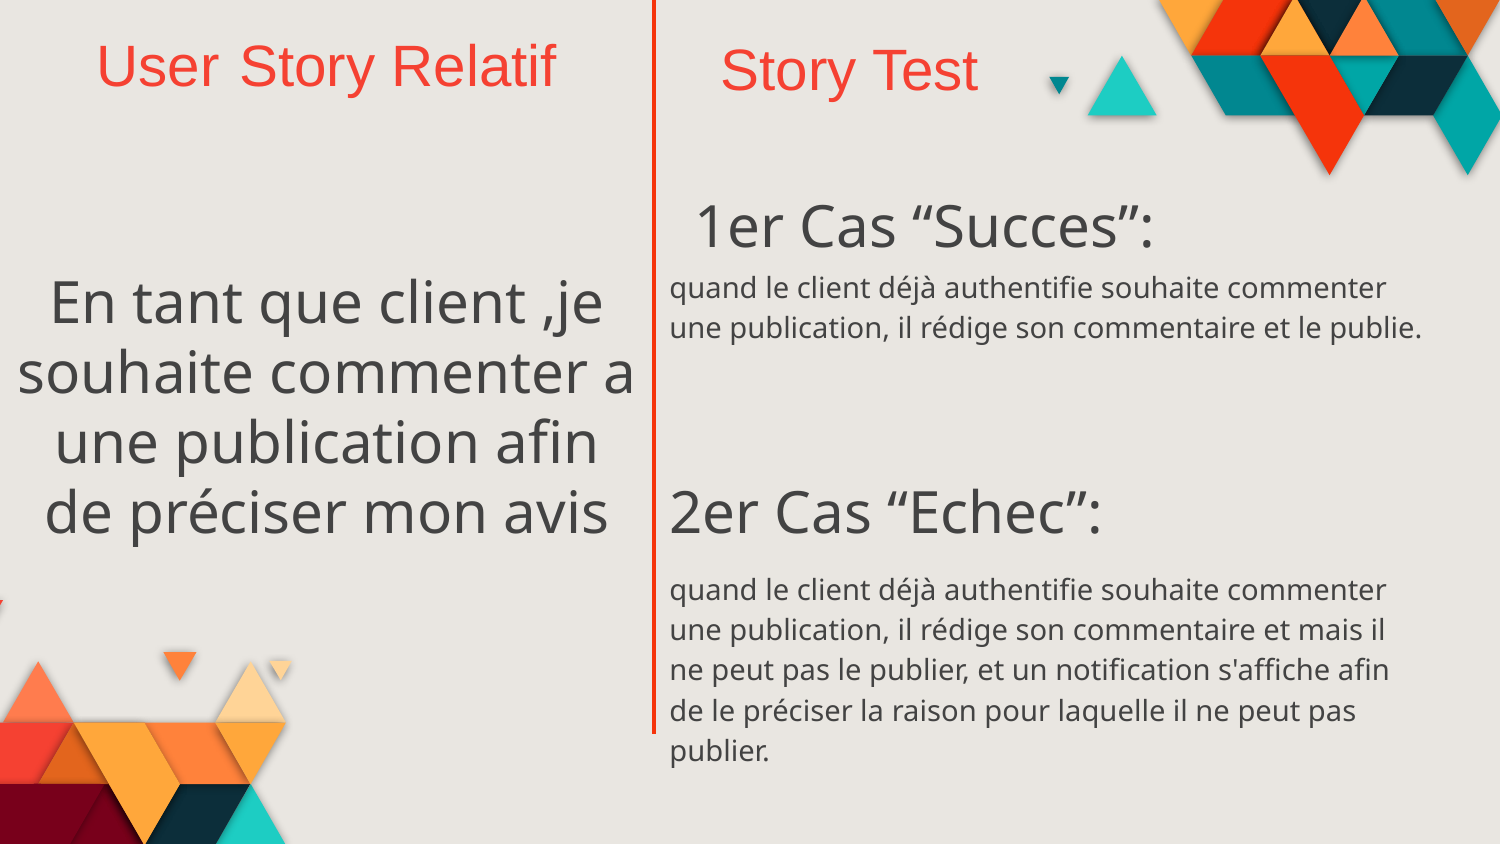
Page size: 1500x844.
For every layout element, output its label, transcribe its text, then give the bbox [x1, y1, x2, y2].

title User Story Relatif [0, 21, 654, 117]
title Story Test [654, 21, 1046, 117]
text_box quand le client déjà authentifie souhaite commenter une publication, il rédige son commentaire et le publie. [654, 249, 1439, 482]
text_box quand le client déjà authentifie souhaite commenter une publication, il rédige son commentaire et mais il ne peut pas le publier, et un notification s'affiche afin de le préciser la raison pour laquelle il ne peut pas publier. [654, 551, 1439, 784]
title 2er Cas “Echec”: [654, 482, 1151, 551]
title 1er Cas “Succes”: [679, 179, 1210, 275]
title En tant que client ,je souhaite commenter a une publication afin de préciser mon avis [0, 179, 655, 560]
